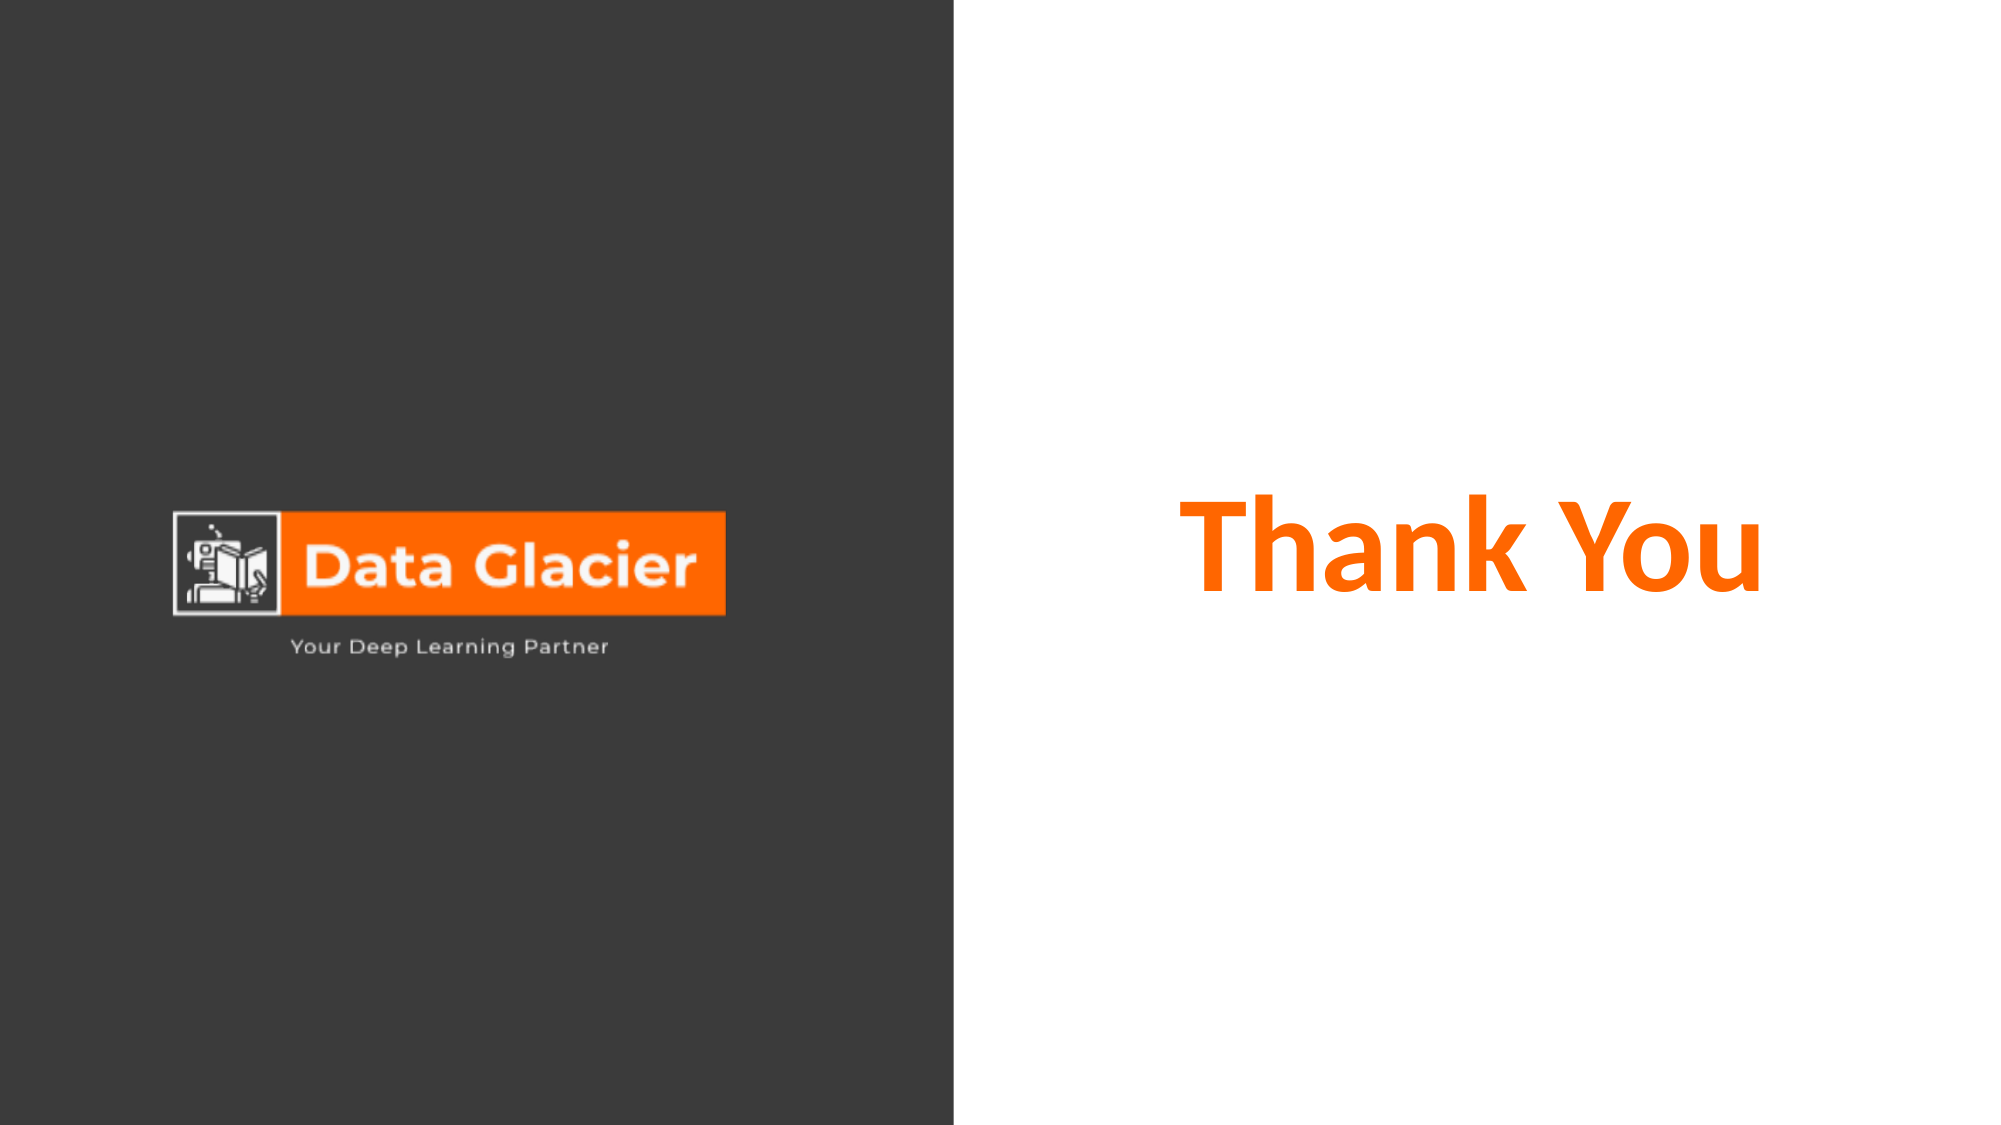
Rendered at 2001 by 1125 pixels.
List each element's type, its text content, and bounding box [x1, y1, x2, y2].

picture [167, 312, 733, 858]
title [0, 0, 954, 1125]
subtitle Thank You [1017, 465, 1930, 681]
